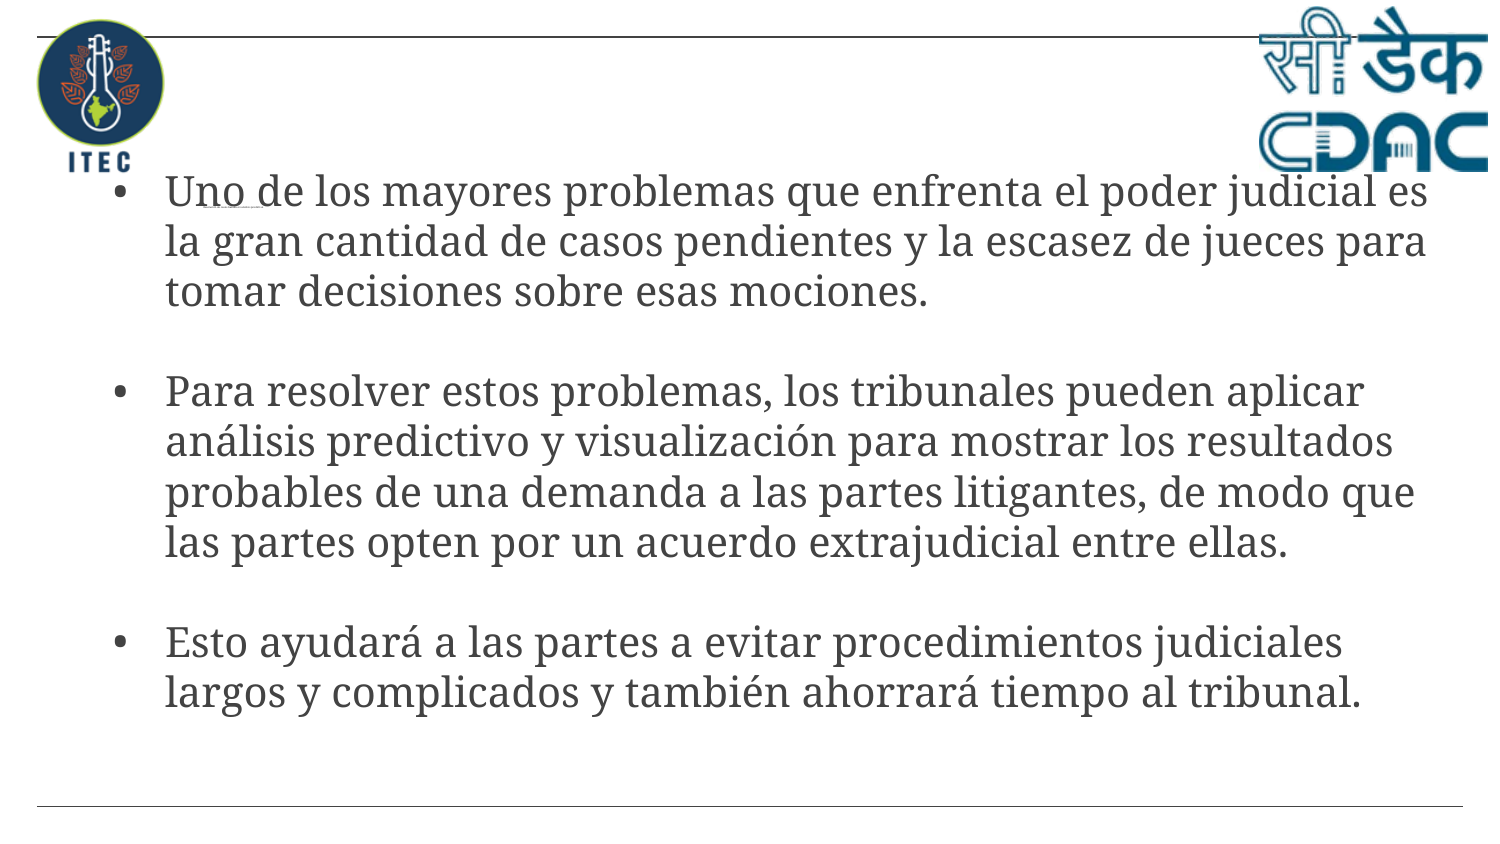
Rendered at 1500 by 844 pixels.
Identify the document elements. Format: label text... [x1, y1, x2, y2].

picture [1259, 6, 1488, 172]
picture [1389, 125, 1415, 133]
picture [12, 10, 188, 185]
list Uno de los mayores problemas que enfrenta el poder judicial es la gran cantidad de casos pendientes y la escasez de jueces para tomar decisiones sobre esas mociones. Para resolver estos problemas, los tribunales pueden aplicar análisis predictivo y visualización para mostrar los resultados probables de una demanda a las partes litigantes, de modo que las partes opten por un acuerdo extrajudicial entre ellas. Esto ayudará a las partes a evitar procedimientos judiciales largos y complicados y también ahorrará tiempo al tribunal. [75, 150, 1450, 750]
title Resolución de casos basada en análisis predictivo [202, 133, 1480, 228]
